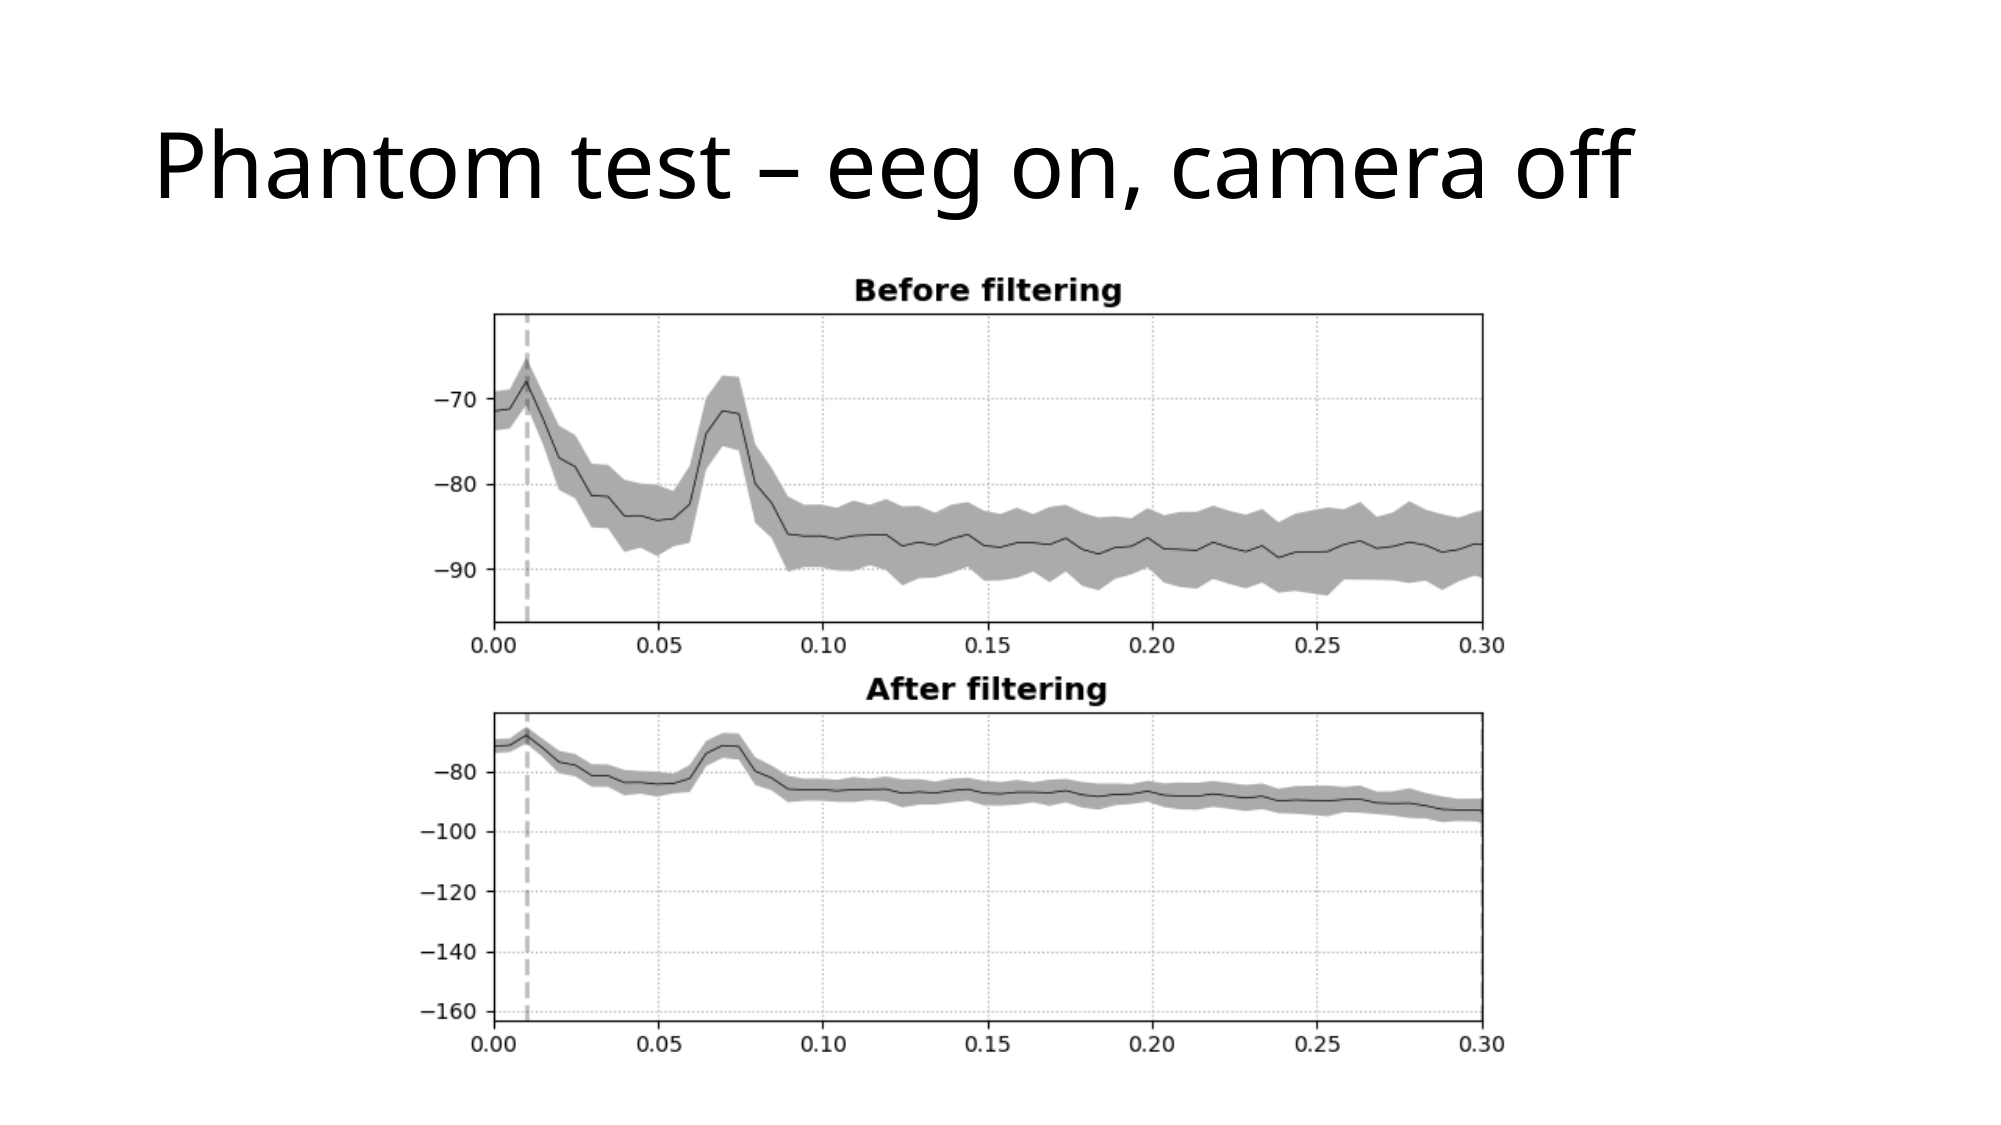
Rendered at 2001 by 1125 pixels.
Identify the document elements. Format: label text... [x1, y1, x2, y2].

title Phantom test – eeg on, camera off [137, 59, 1863, 278]
picture [408, 233, 1549, 1088]
